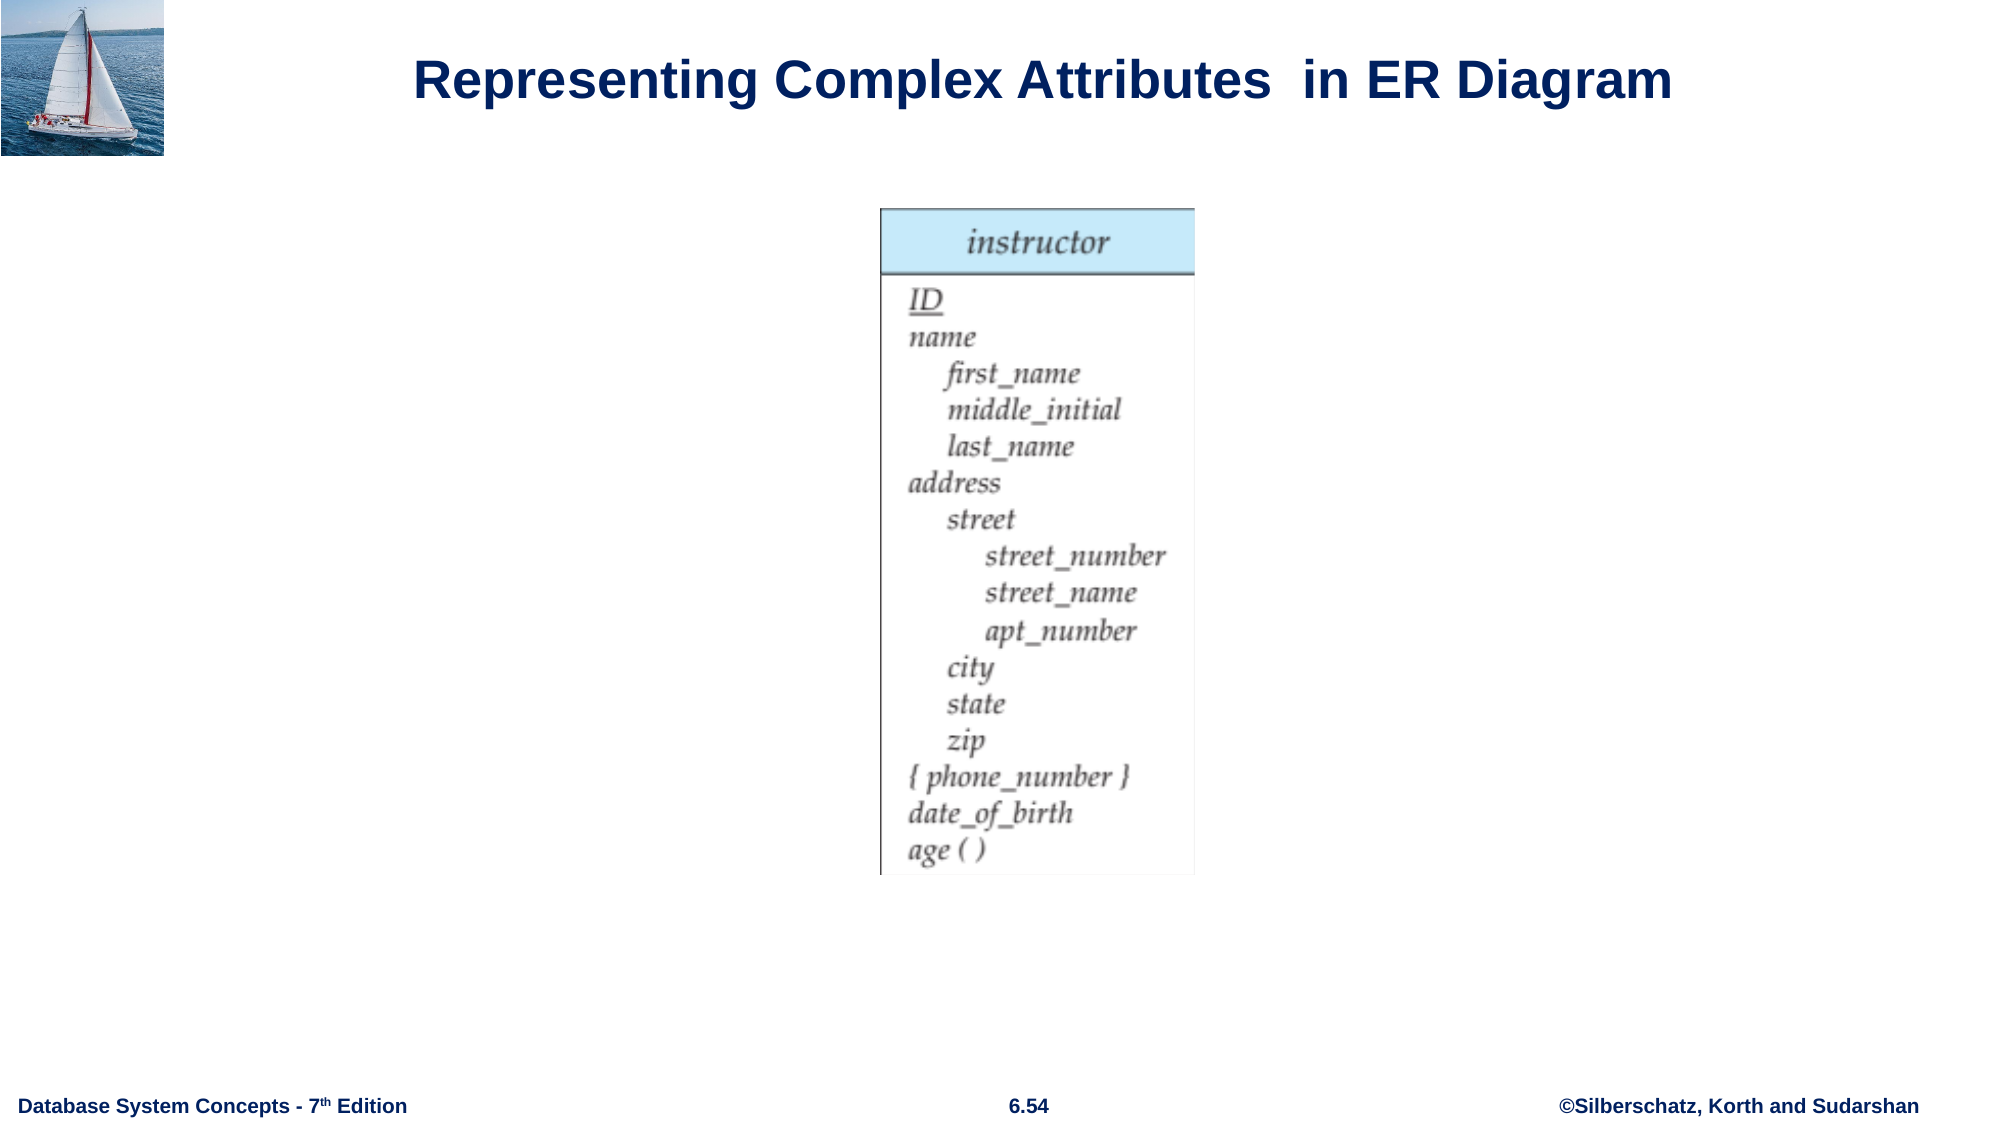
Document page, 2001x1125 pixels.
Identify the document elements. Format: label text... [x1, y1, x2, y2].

picture [1, 0, 164, 156]
picture [879, 207, 1195, 875]
title Representing Complex Attributes in ER Diagram [374, 11, 1714, 118]
